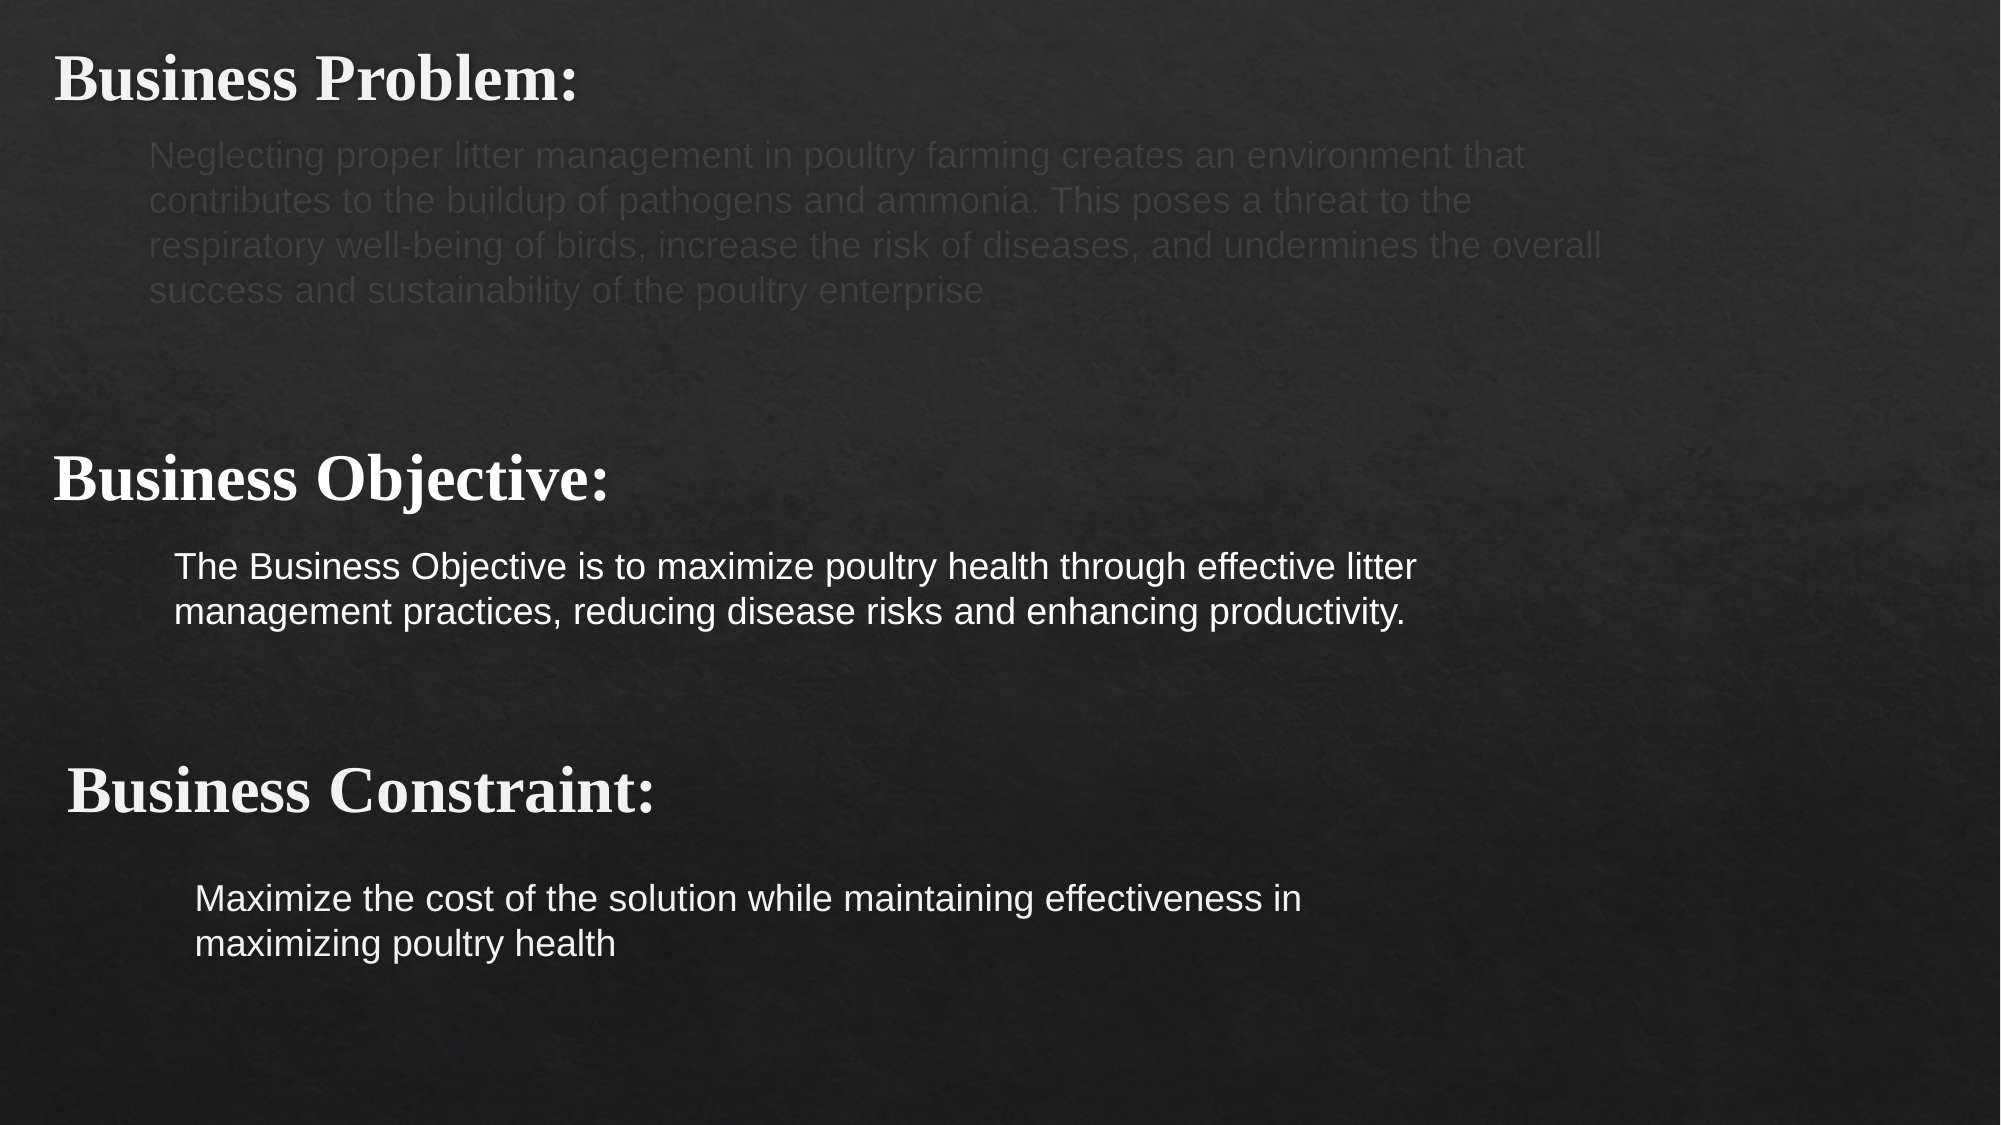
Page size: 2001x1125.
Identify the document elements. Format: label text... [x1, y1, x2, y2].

list Neglecting proper litter management in poultry farming creates an environment that contributes to the buildup of pathogens and ammonia. This poses a threat to the respiratory well-being of birds, increase the risk of diseases, and undermines the overall success and sustainability of the poultry enterprise [127, 122, 1644, 339]
title Business Problem: [39, 0, 1765, 181]
text_box The Business Objective is to maximize poultry health through effective litter management practices, reducing disease risks and enhancing productivity. [159, 535, 1600, 640]
text_box Business Constraint: [52, 738, 1572, 833]
text_box Maximize the cost of the solution while maintaining effectiveness in maximizing poultry health [179, 866, 1475, 972]
text_box Business Objective: [39, 426, 1862, 522]
